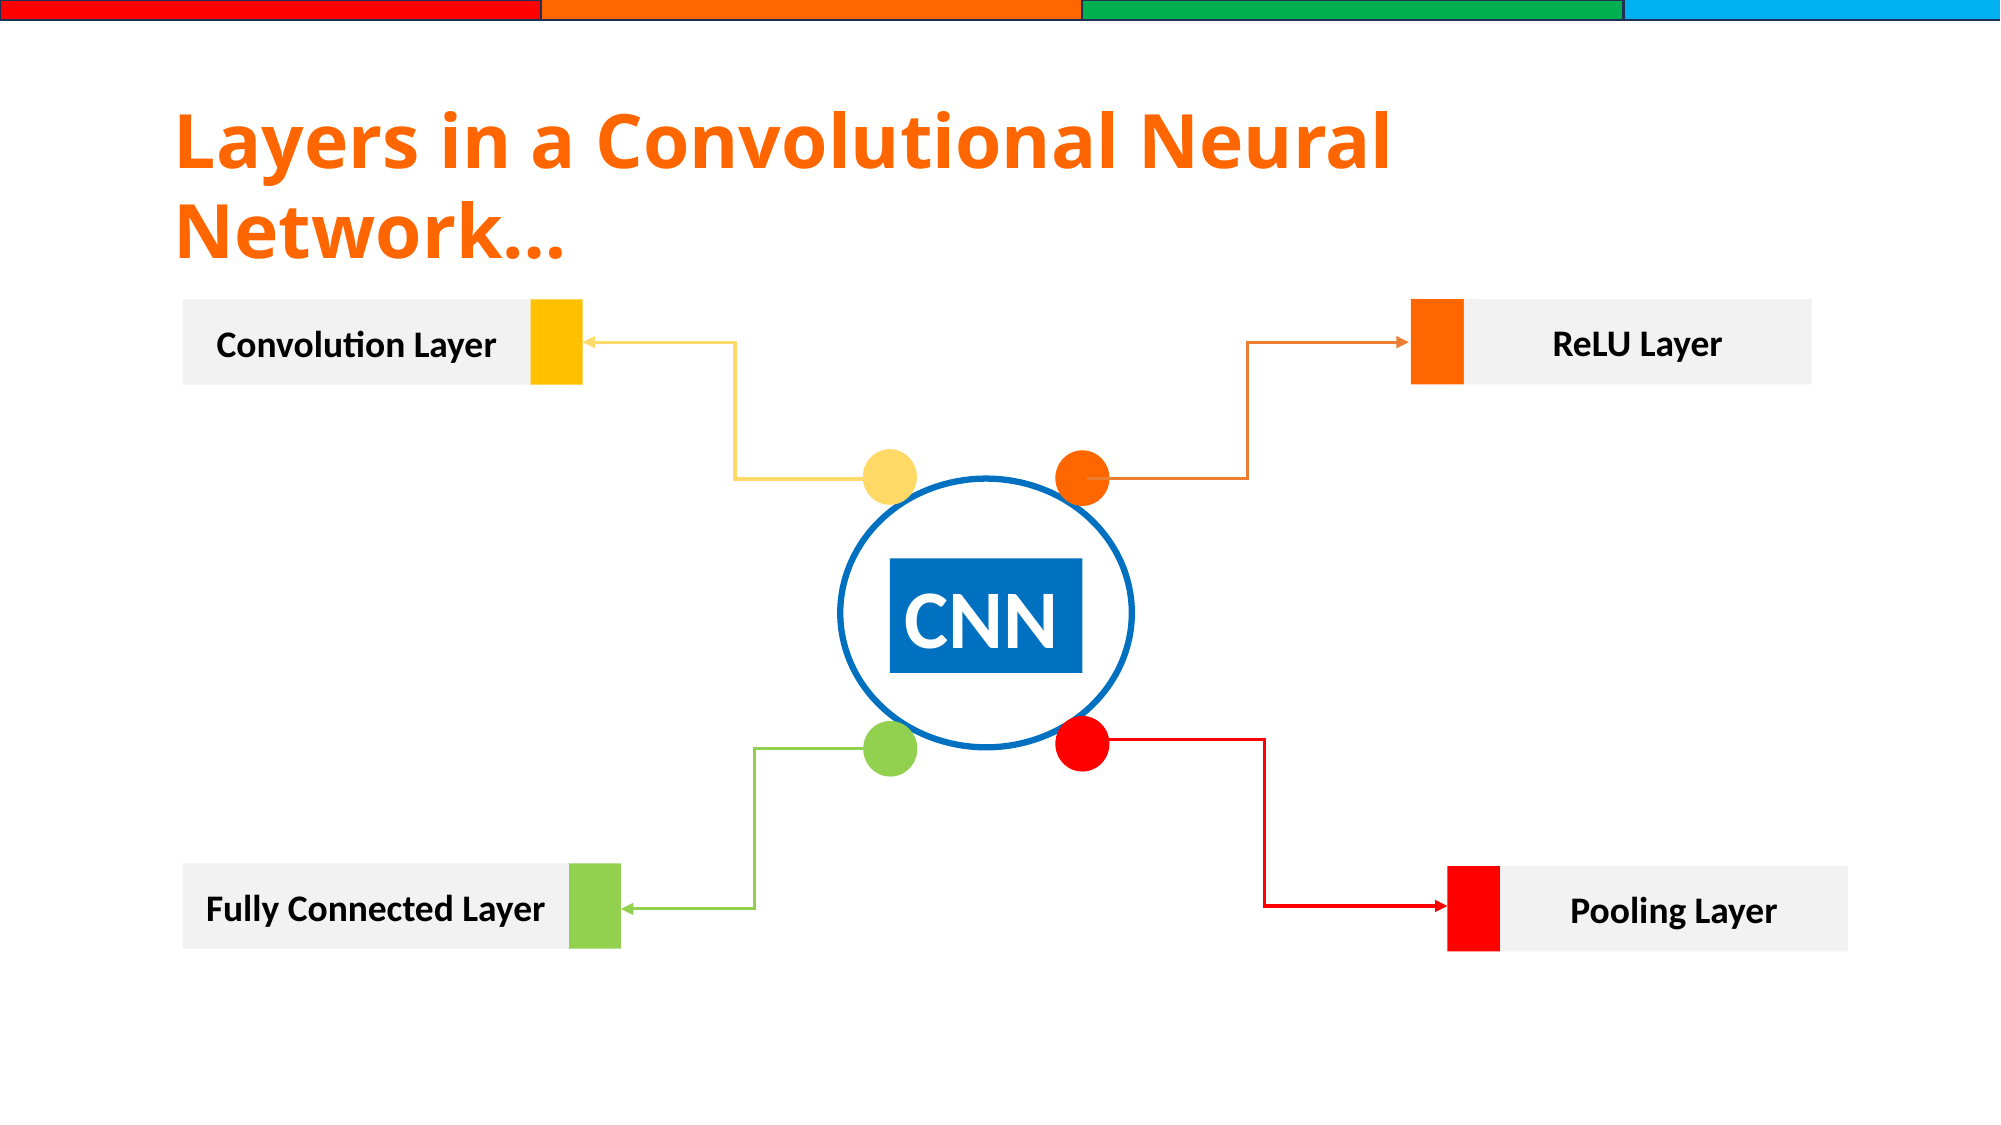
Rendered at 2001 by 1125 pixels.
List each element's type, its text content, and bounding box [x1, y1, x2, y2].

text_box [861, 448, 918, 506]
text_box [1446, 865, 1499, 952]
text_box [1054, 449, 1111, 507]
text_box Layers in a Convolutional Neural Network… [159, 86, 1638, 282]
text_box ReLU Layer [1463, 298, 1813, 385]
text_box Fully Connected Layer [182, 862, 570, 950]
text_box [839, 477, 1133, 749]
text_box CNN [889, 558, 1083, 673]
text_box [1054, 714, 1110, 773]
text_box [0, 0, 2000, 21]
text_box [532, 298, 584, 386]
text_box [1086, 342, 1409, 479]
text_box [582, 342, 888, 479]
text_box [570, 862, 622, 950]
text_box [1082, 739, 1448, 906]
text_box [620, 748, 888, 909]
text_box Pooling Layer [1499, 865, 1849, 952]
text_box Convolution Layer [182, 298, 532, 386]
text_box [862, 719, 919, 778]
text_box [1410, 298, 1463, 385]
